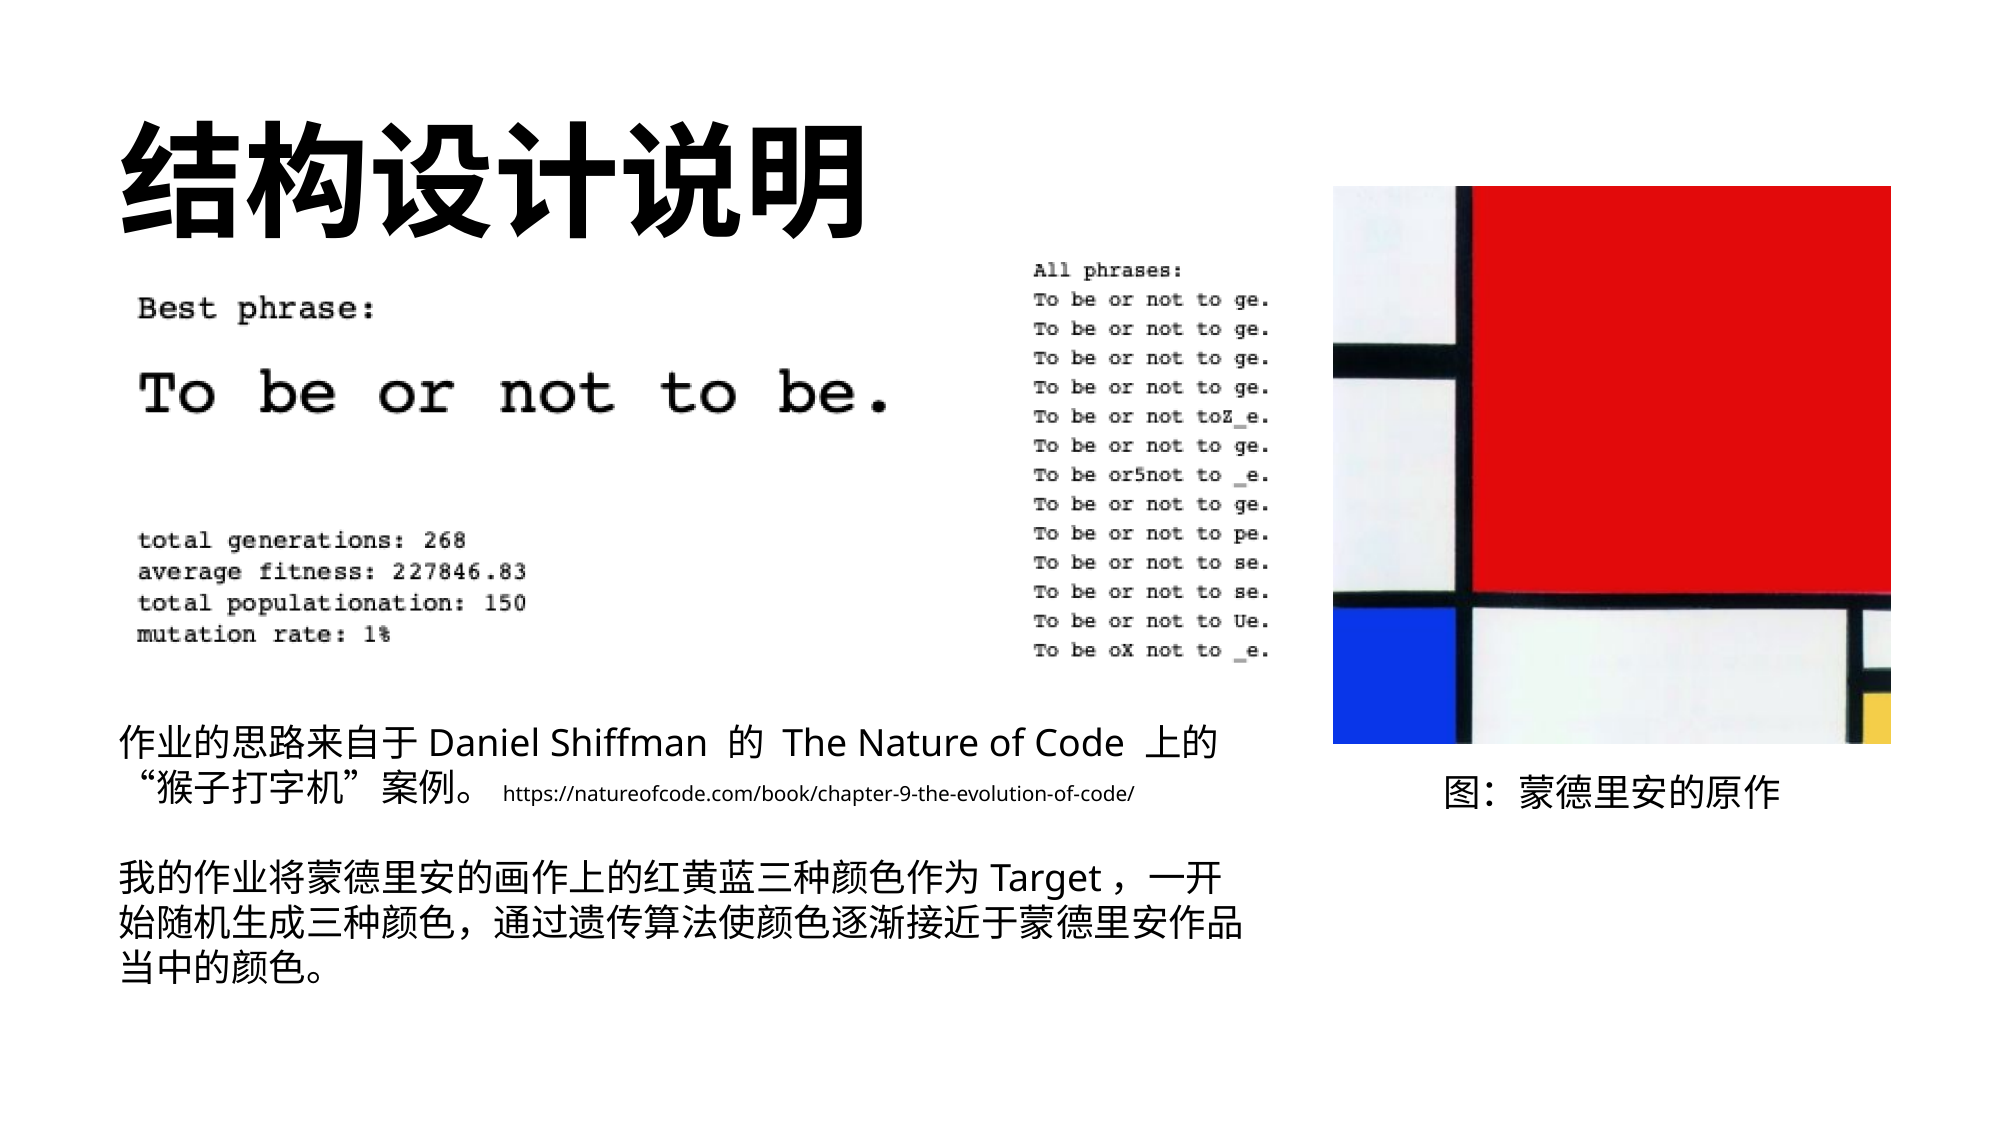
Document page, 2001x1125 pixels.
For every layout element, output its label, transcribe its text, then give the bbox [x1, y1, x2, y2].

picture [104, 186, 1891, 744]
text_box 结构设计说明 [104, 57, 1130, 262]
text_box 作业的思路来自于Daniel Shiffman 的 The Nature of Code 上的“猴子打字机”案例。https://natureofcode.com/book/chapter-9-the-evolution-of-code/ 我的作业将蒙德里安的画作上的红黄蓝三种颜色作为Target，一开始随机生成三种颜色，通过遗传算法使颜色逐渐接近于蒙德里安作品当中的颜色。 [104, 711, 1274, 997]
text_box 图：蒙德里安的原作 [1360, 761, 1863, 822]
